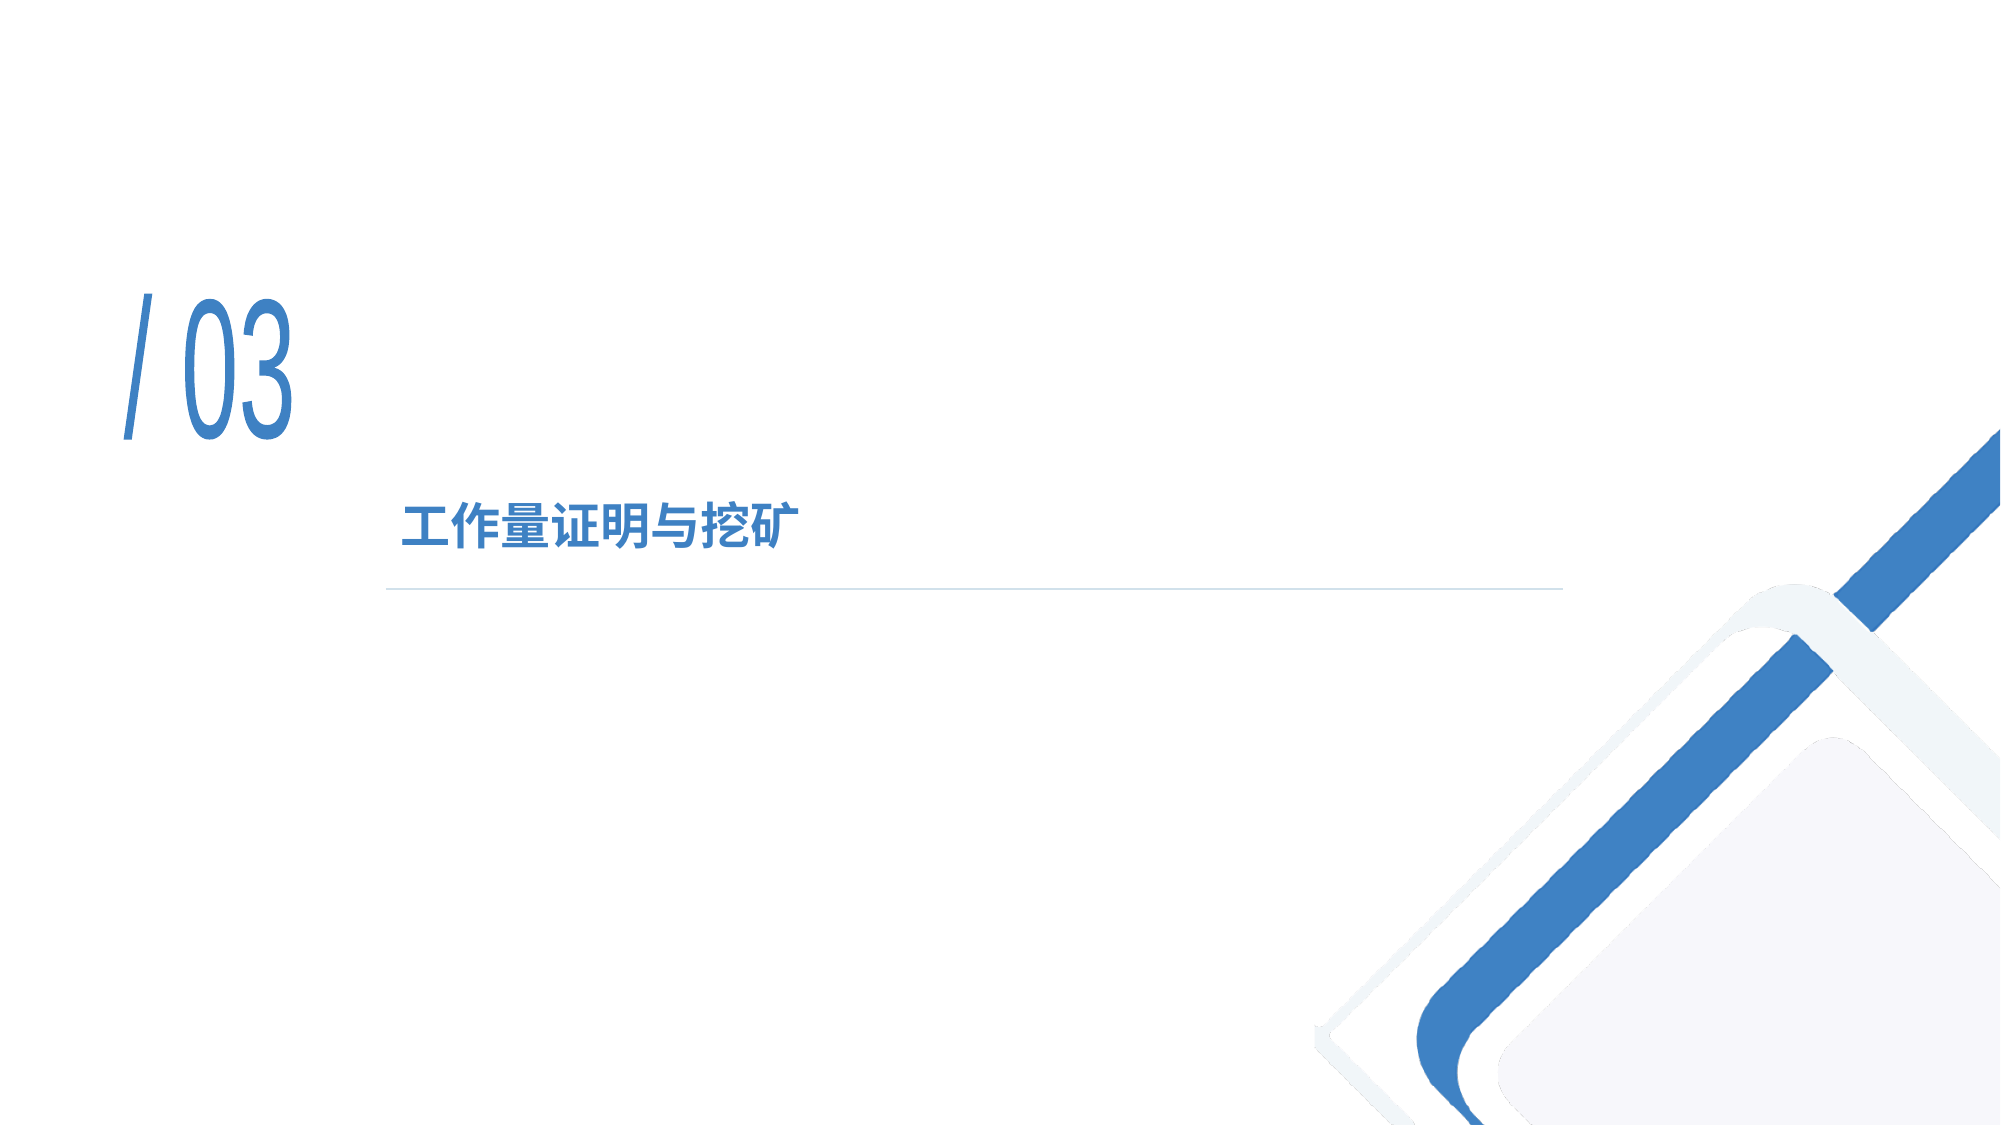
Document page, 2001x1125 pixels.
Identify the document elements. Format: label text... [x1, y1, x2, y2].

picture [1314, 2, 2001, 1123]
title 工作量证明与挖矿 [385, 415, 1275, 563]
